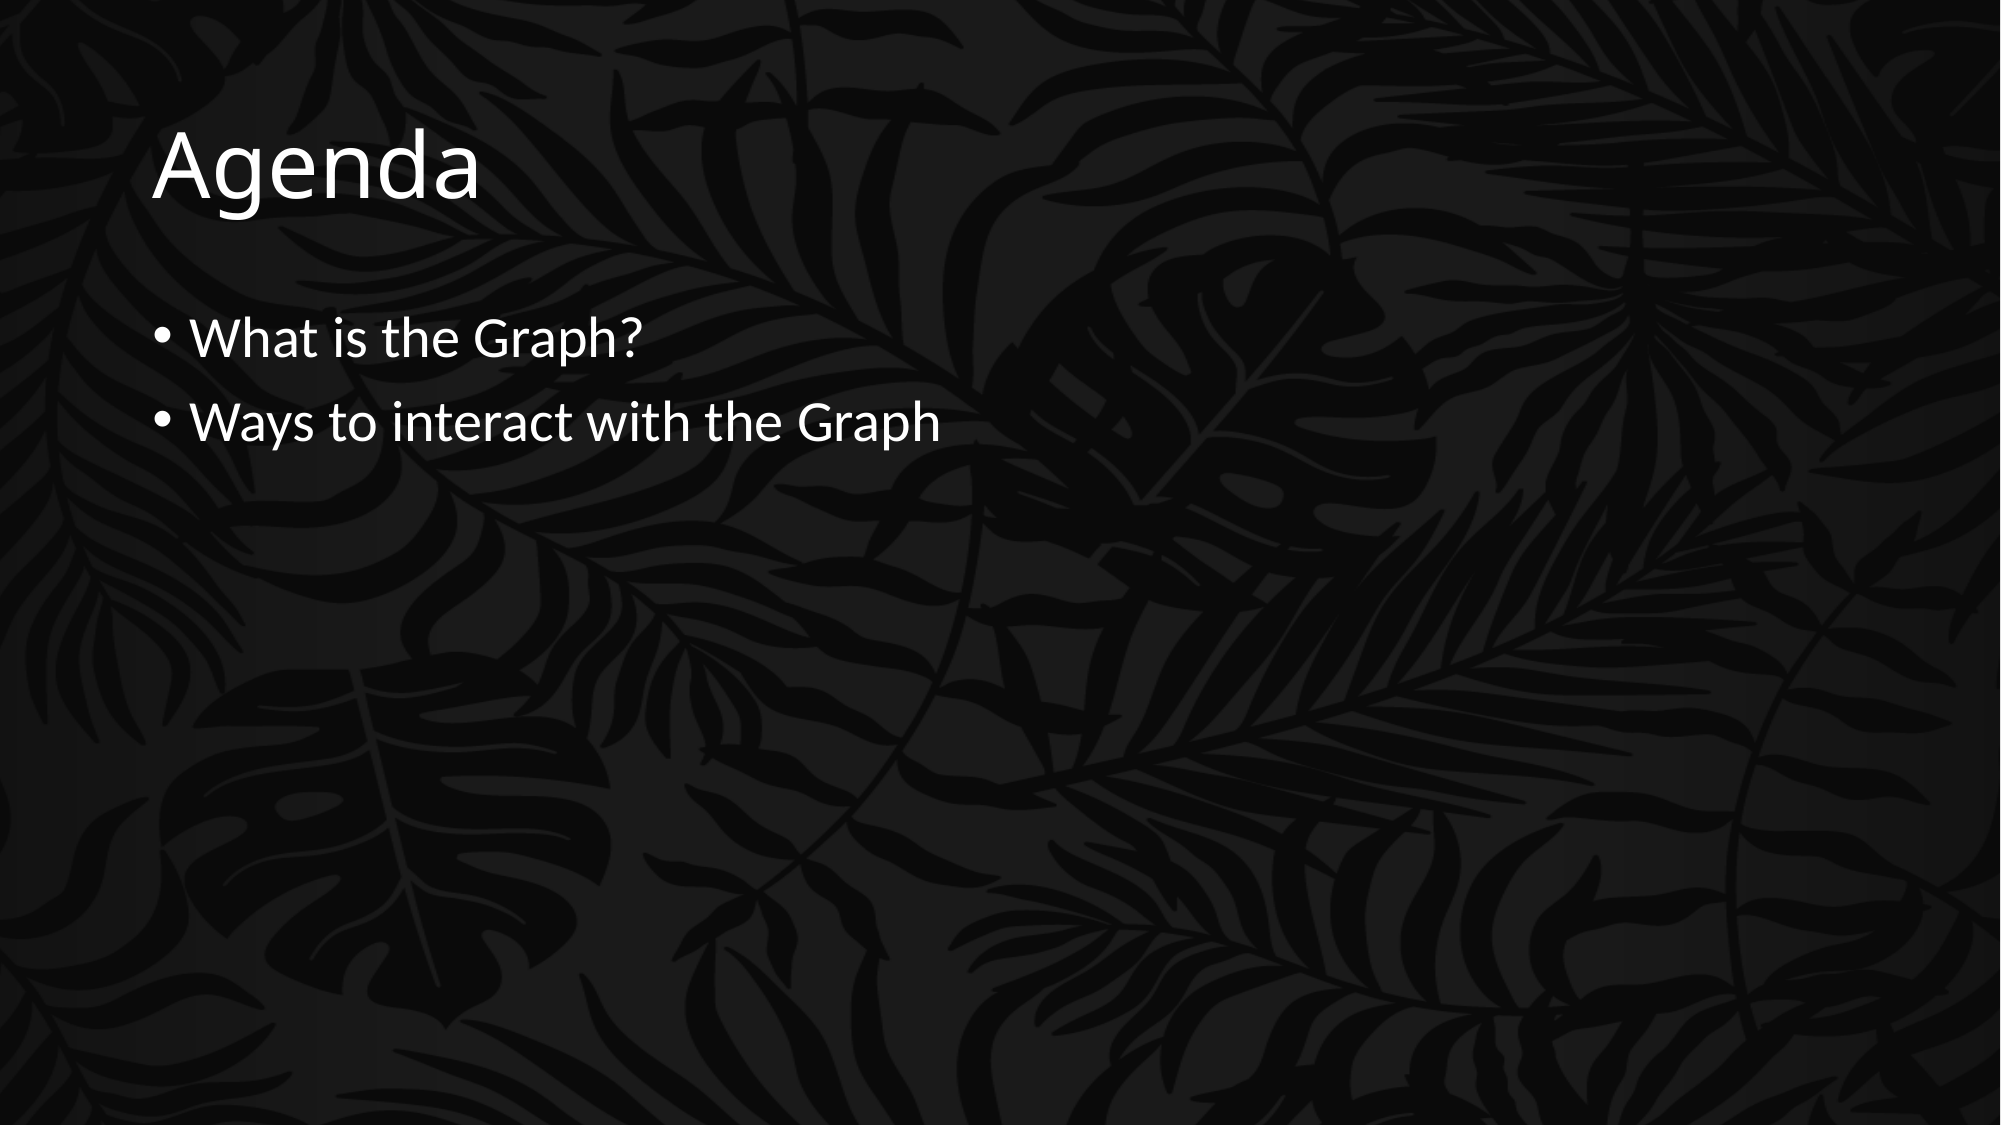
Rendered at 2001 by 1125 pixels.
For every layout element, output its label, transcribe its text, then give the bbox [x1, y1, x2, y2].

picture [0, 0, 2001, 1125]
list What is the Graph? Ways to interact with the Graph [137, 299, 1863, 1014]
title Agenda [137, 59, 1863, 278]
